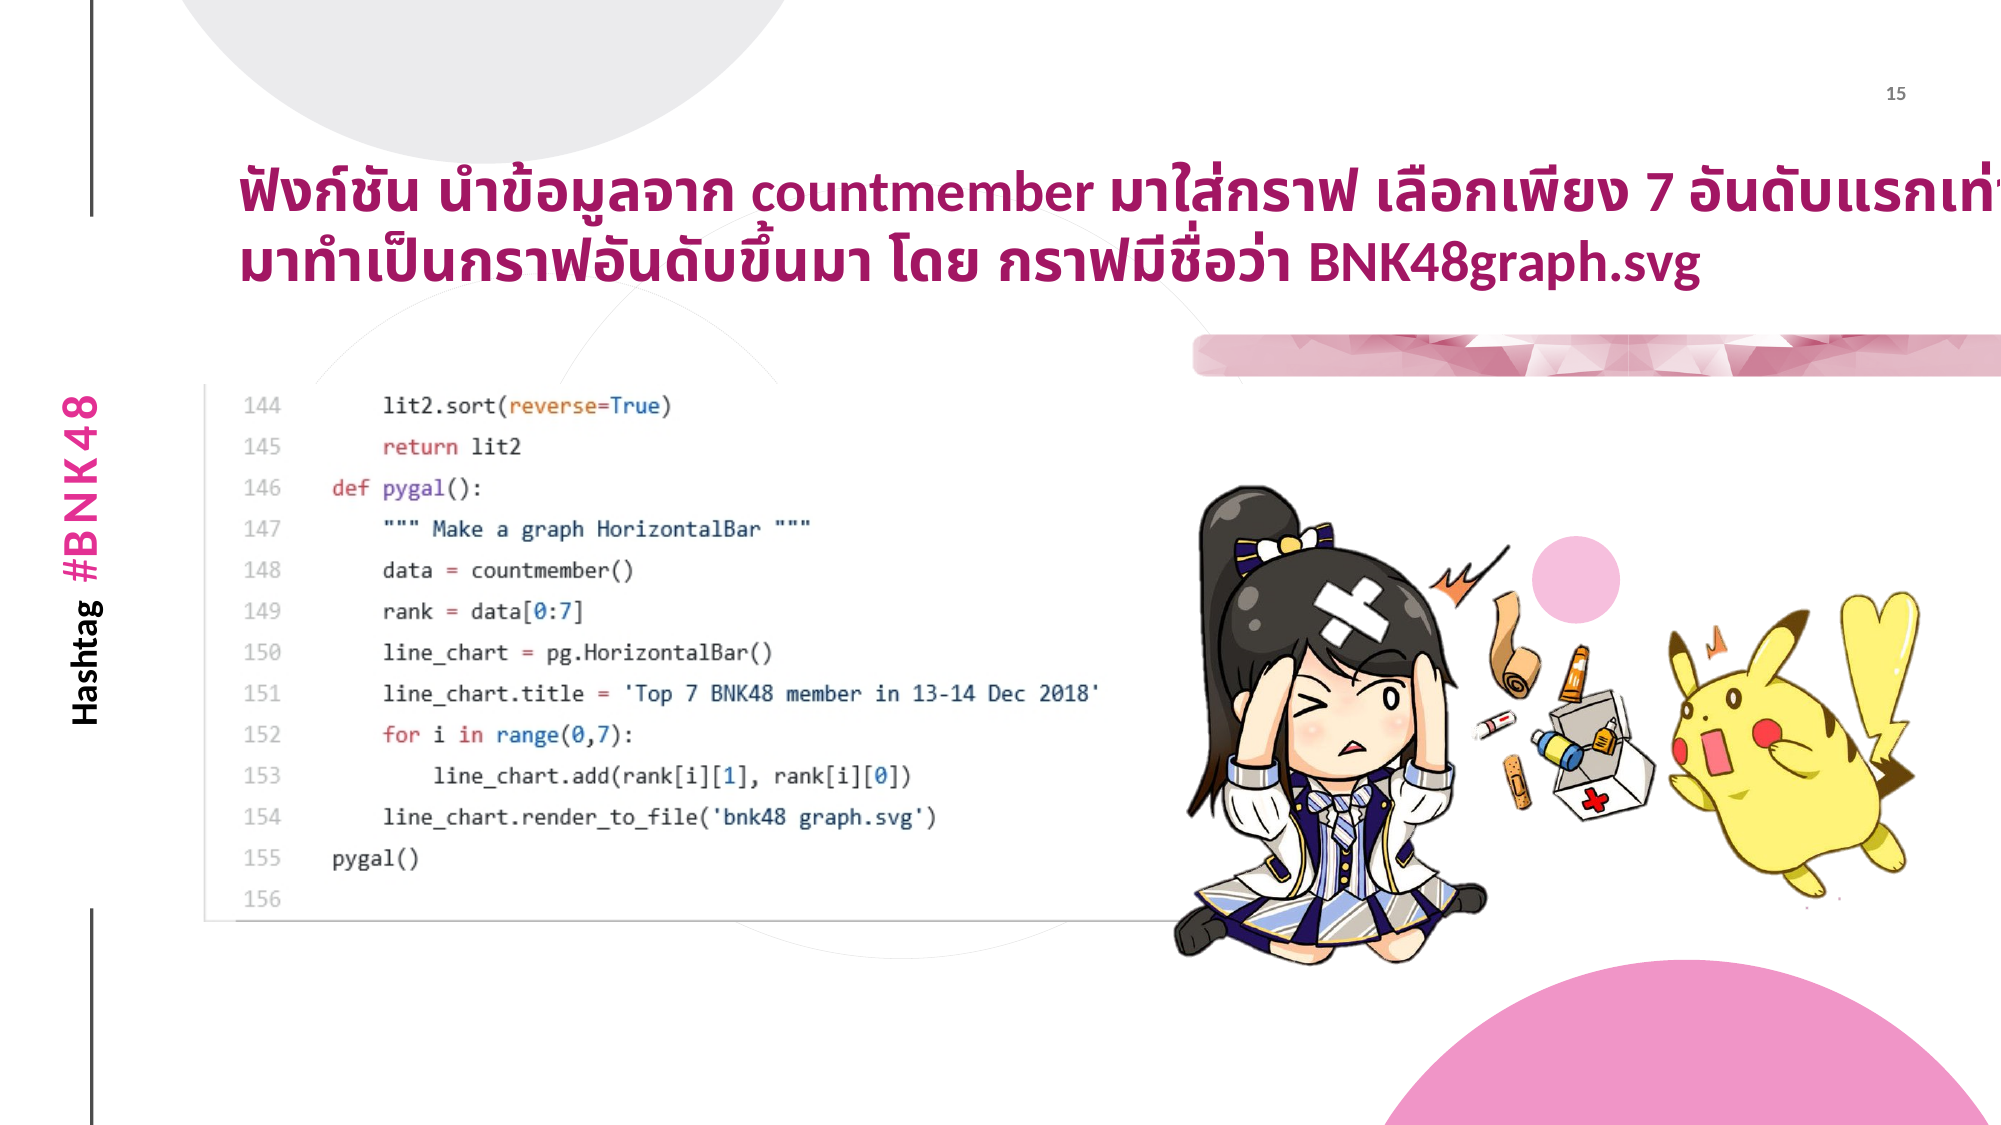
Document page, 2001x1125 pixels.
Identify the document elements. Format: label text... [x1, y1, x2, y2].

text_box ฟังก์ชัน นำข้อมูลจาก countmember มาใส่กราฟ เลือกเพียง 7 อันดับแรกเท่านั้น มาทำเป็นกราฟอันดับขึ้นมา โดย กราฟมีชื่อว่า BNK48graph.svg [223, 145, 2000, 301]
text_box [44, 384, 133, 762]
picture [178, 324, 2000, 1016]
text_box Hashtag #BNK48 [39, 371, 115, 742]
